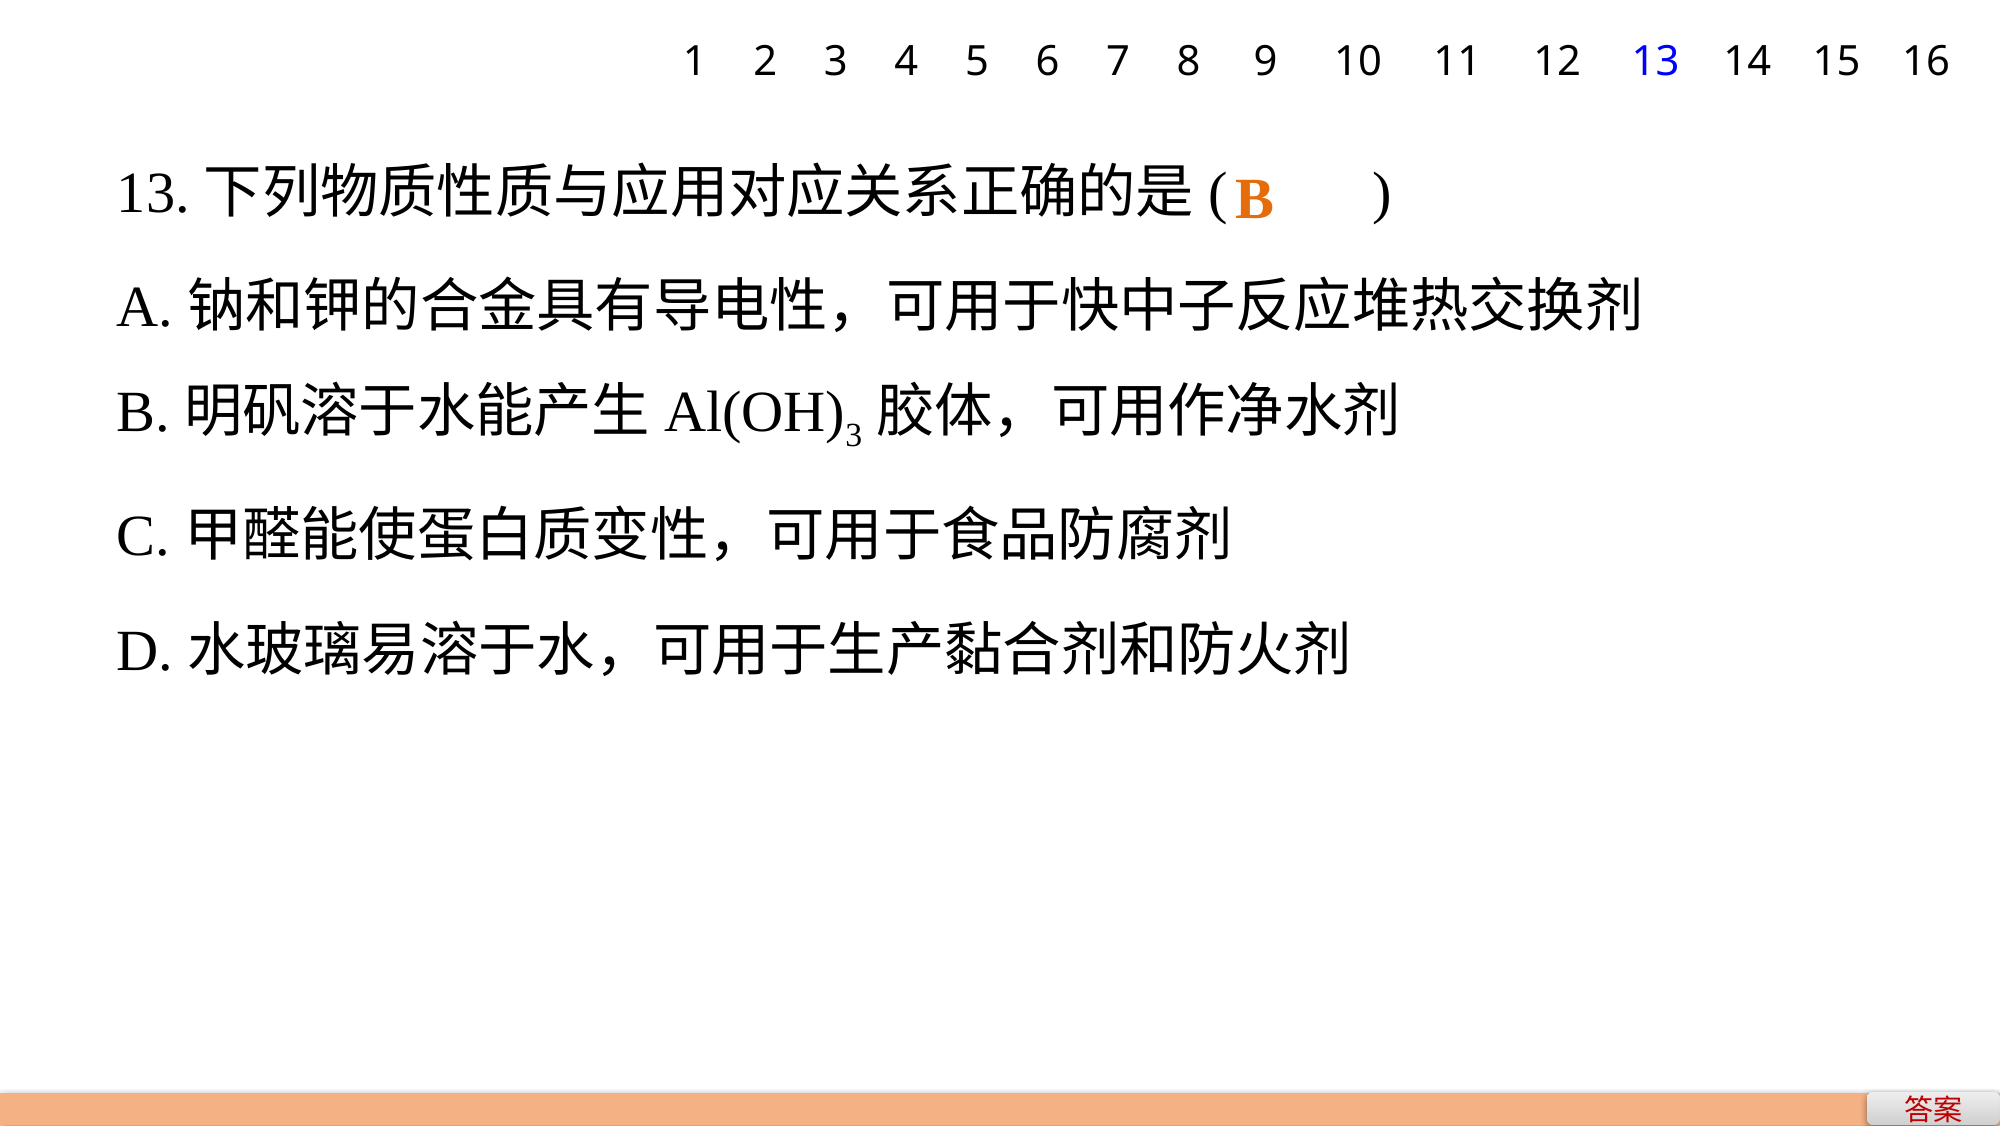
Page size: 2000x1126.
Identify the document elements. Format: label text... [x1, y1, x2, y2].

text_box 7 [1088, 11, 1148, 106]
text_box 13.下列物质性质与应用对应关系正确的是( ) A.钠和钾的合金具有导电性，可用于快中子反应堆热交换剂 B.明矾溶于水能产生Al(OH)3胶体，可用作净水剂 C.甲醛能使蛋白质变性，可用于食品防腐剂 D.水玻璃易溶于水，可用于生产黏合剂和防火剂 [102, 101, 1866, 690]
text_box 5 [947, 11, 1007, 106]
text_box 16 [1887, 11, 1966, 106]
text_box 14 [1708, 11, 1787, 106]
text_box 10 [1312, 11, 1404, 106]
text_box 2 [735, 11, 795, 106]
text_box 11 [1414, 11, 1500, 106]
text_box 15 [1797, 11, 1876, 106]
text_box 1 [665, 11, 725, 106]
text_box 12 [1511, 11, 1604, 106]
text_box 6 [1017, 11, 1078, 106]
text_box 9 [1229, 11, 1302, 106]
text_box [0, 1092, 1866, 1126]
text_box B [1220, 108, 1289, 238]
text_box 13 [1614, 11, 1697, 106]
text_box 4 [876, 11, 936, 106]
text_box 3 [806, 11, 866, 106]
text_box 8 [1159, 11, 1219, 106]
text_box 答案 [1866, 1091, 2000, 1126]
